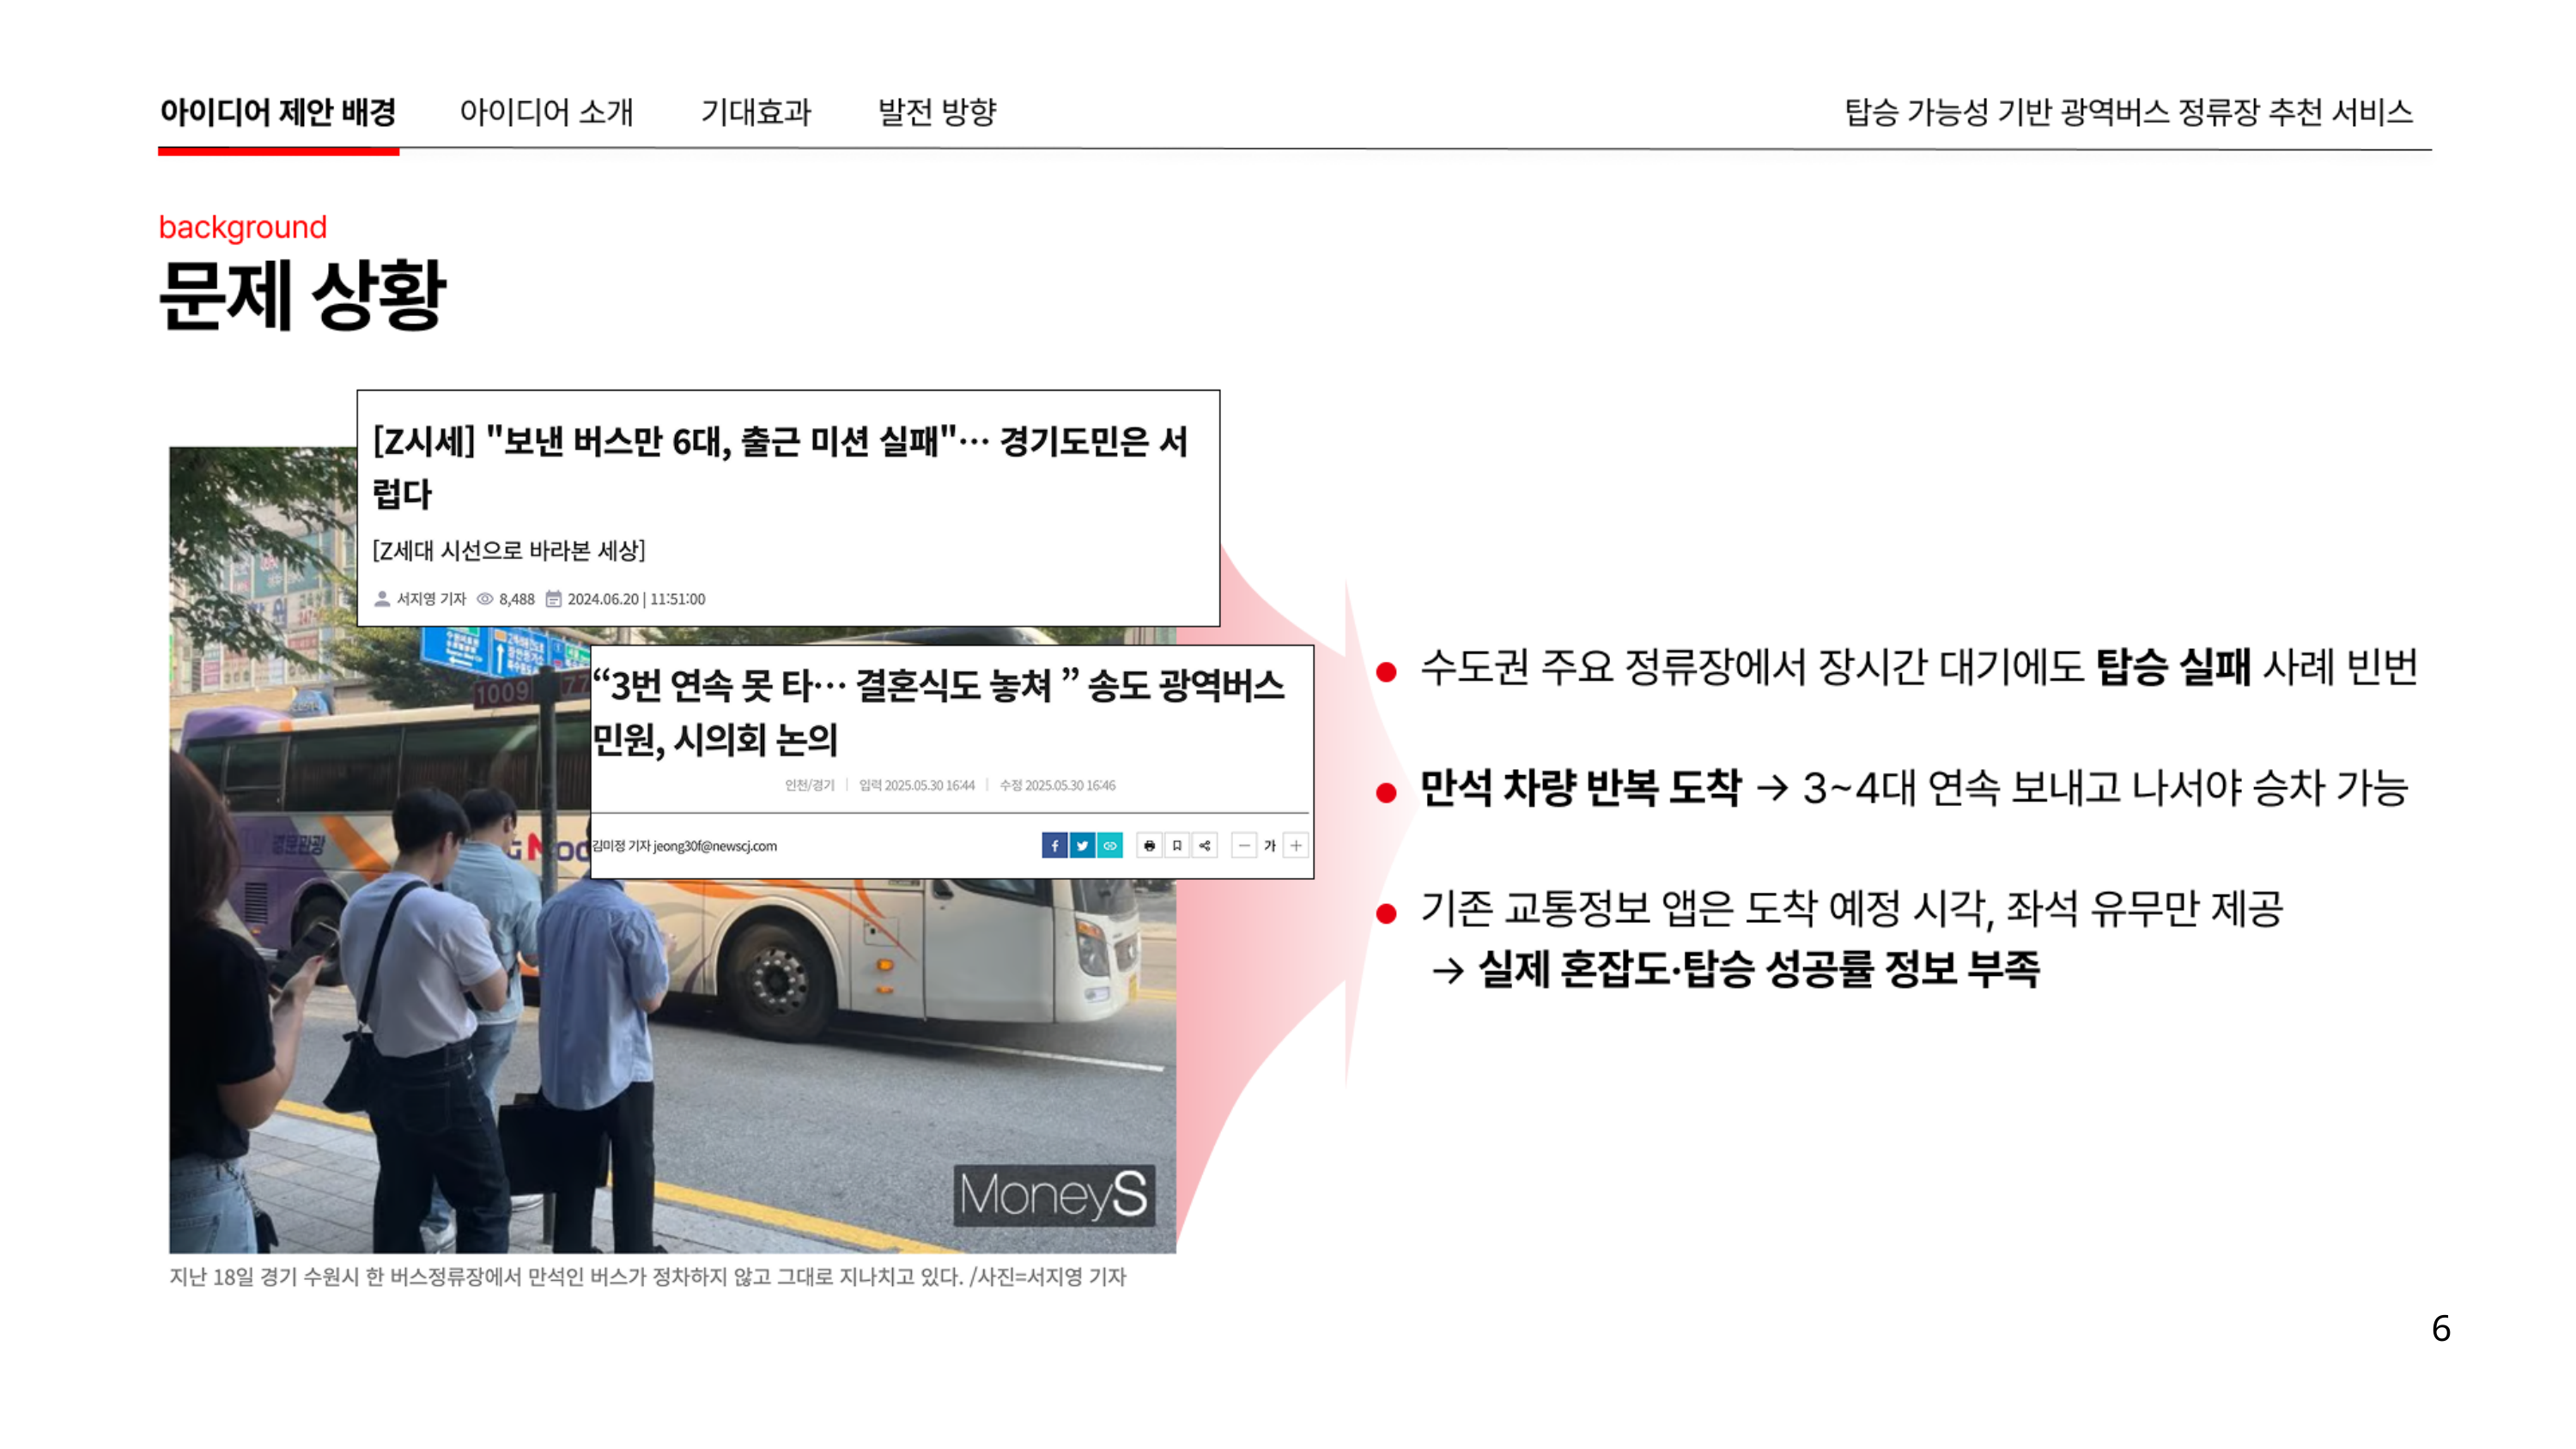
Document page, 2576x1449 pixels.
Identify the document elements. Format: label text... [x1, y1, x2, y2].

text_box [0, 0, 2576, 1449]
text_box 6 [2431, 1298, 2452, 1349]
